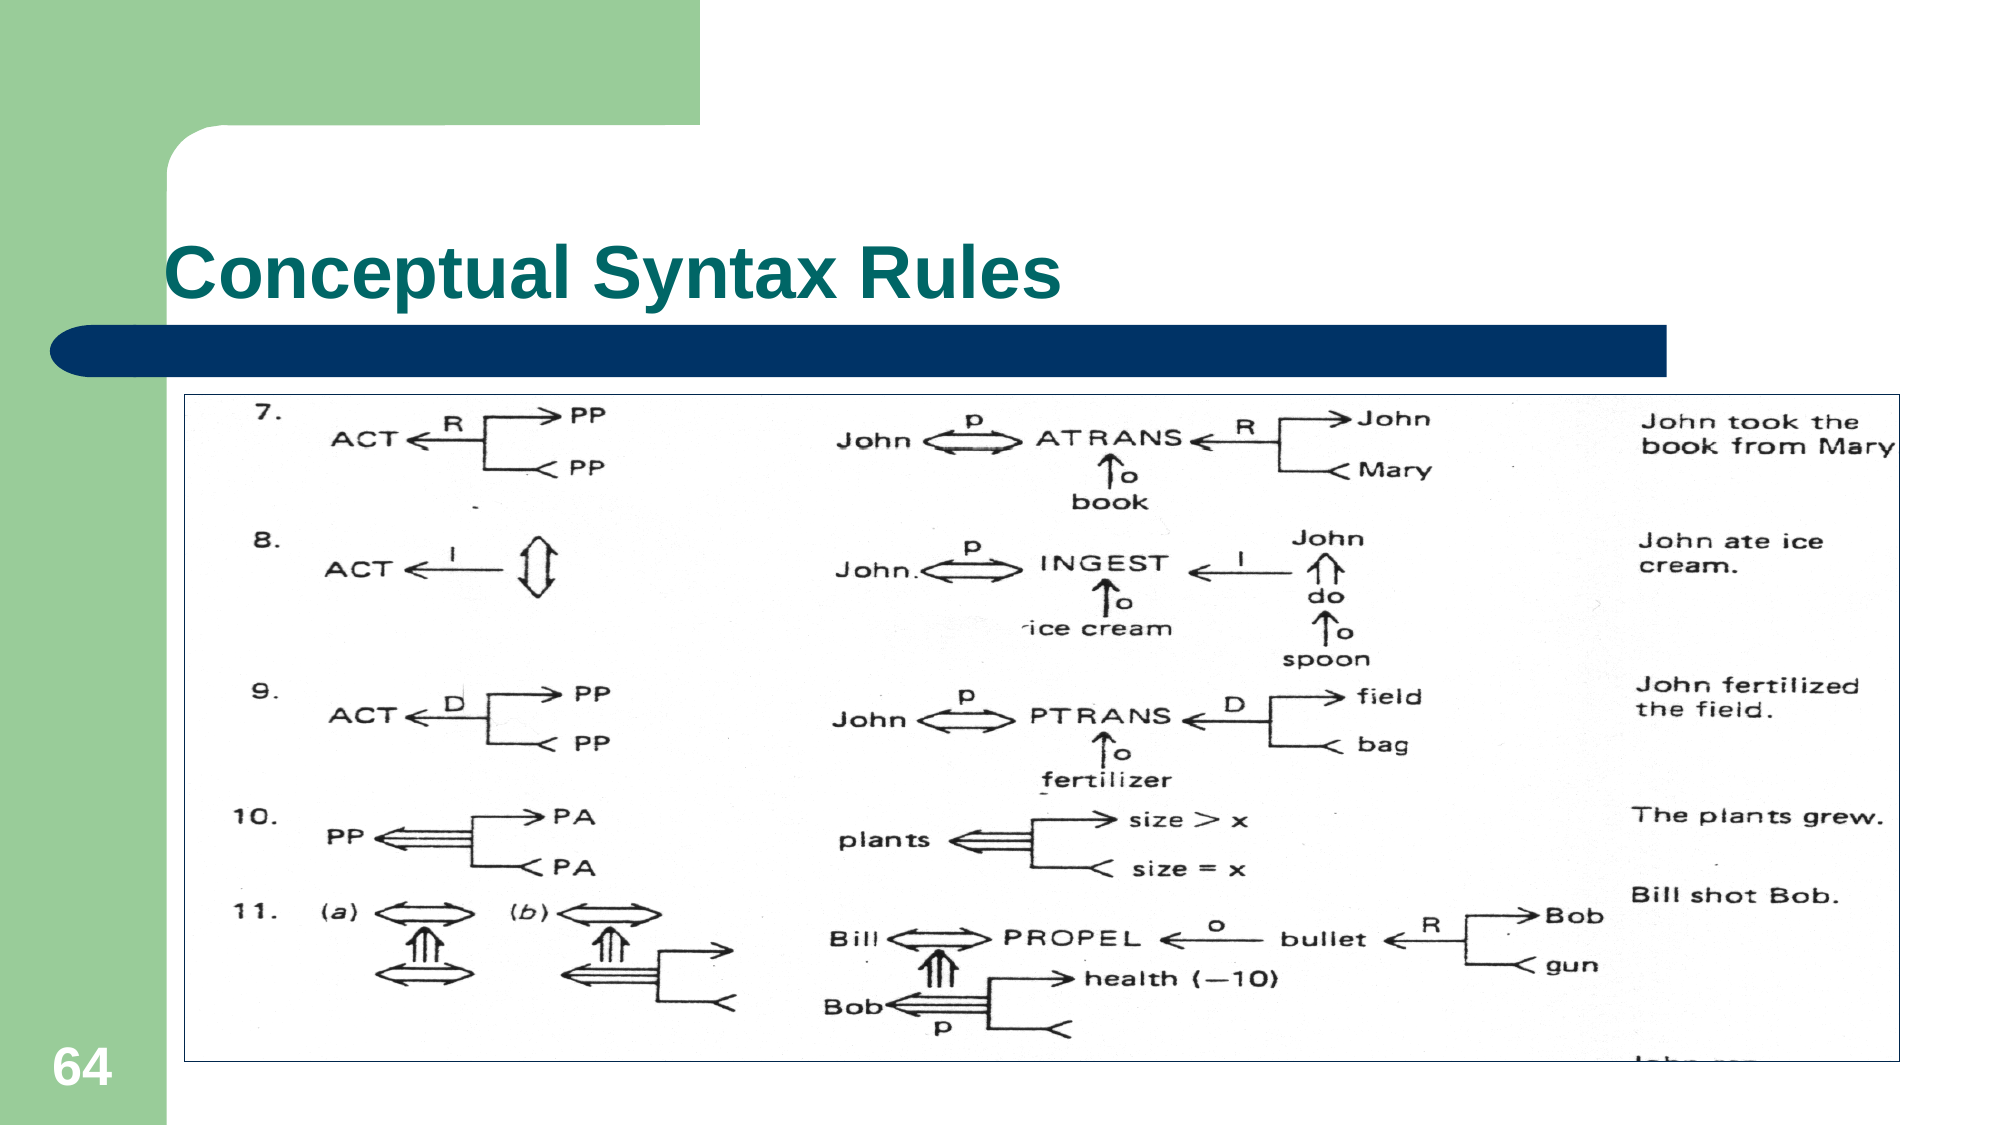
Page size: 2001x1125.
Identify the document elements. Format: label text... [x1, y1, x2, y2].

title Conceptual Syntax Rules [146, 180, 1881, 369]
slide_number 64 [18, 1023, 147, 1105]
picture [184, 394, 1900, 1062]
